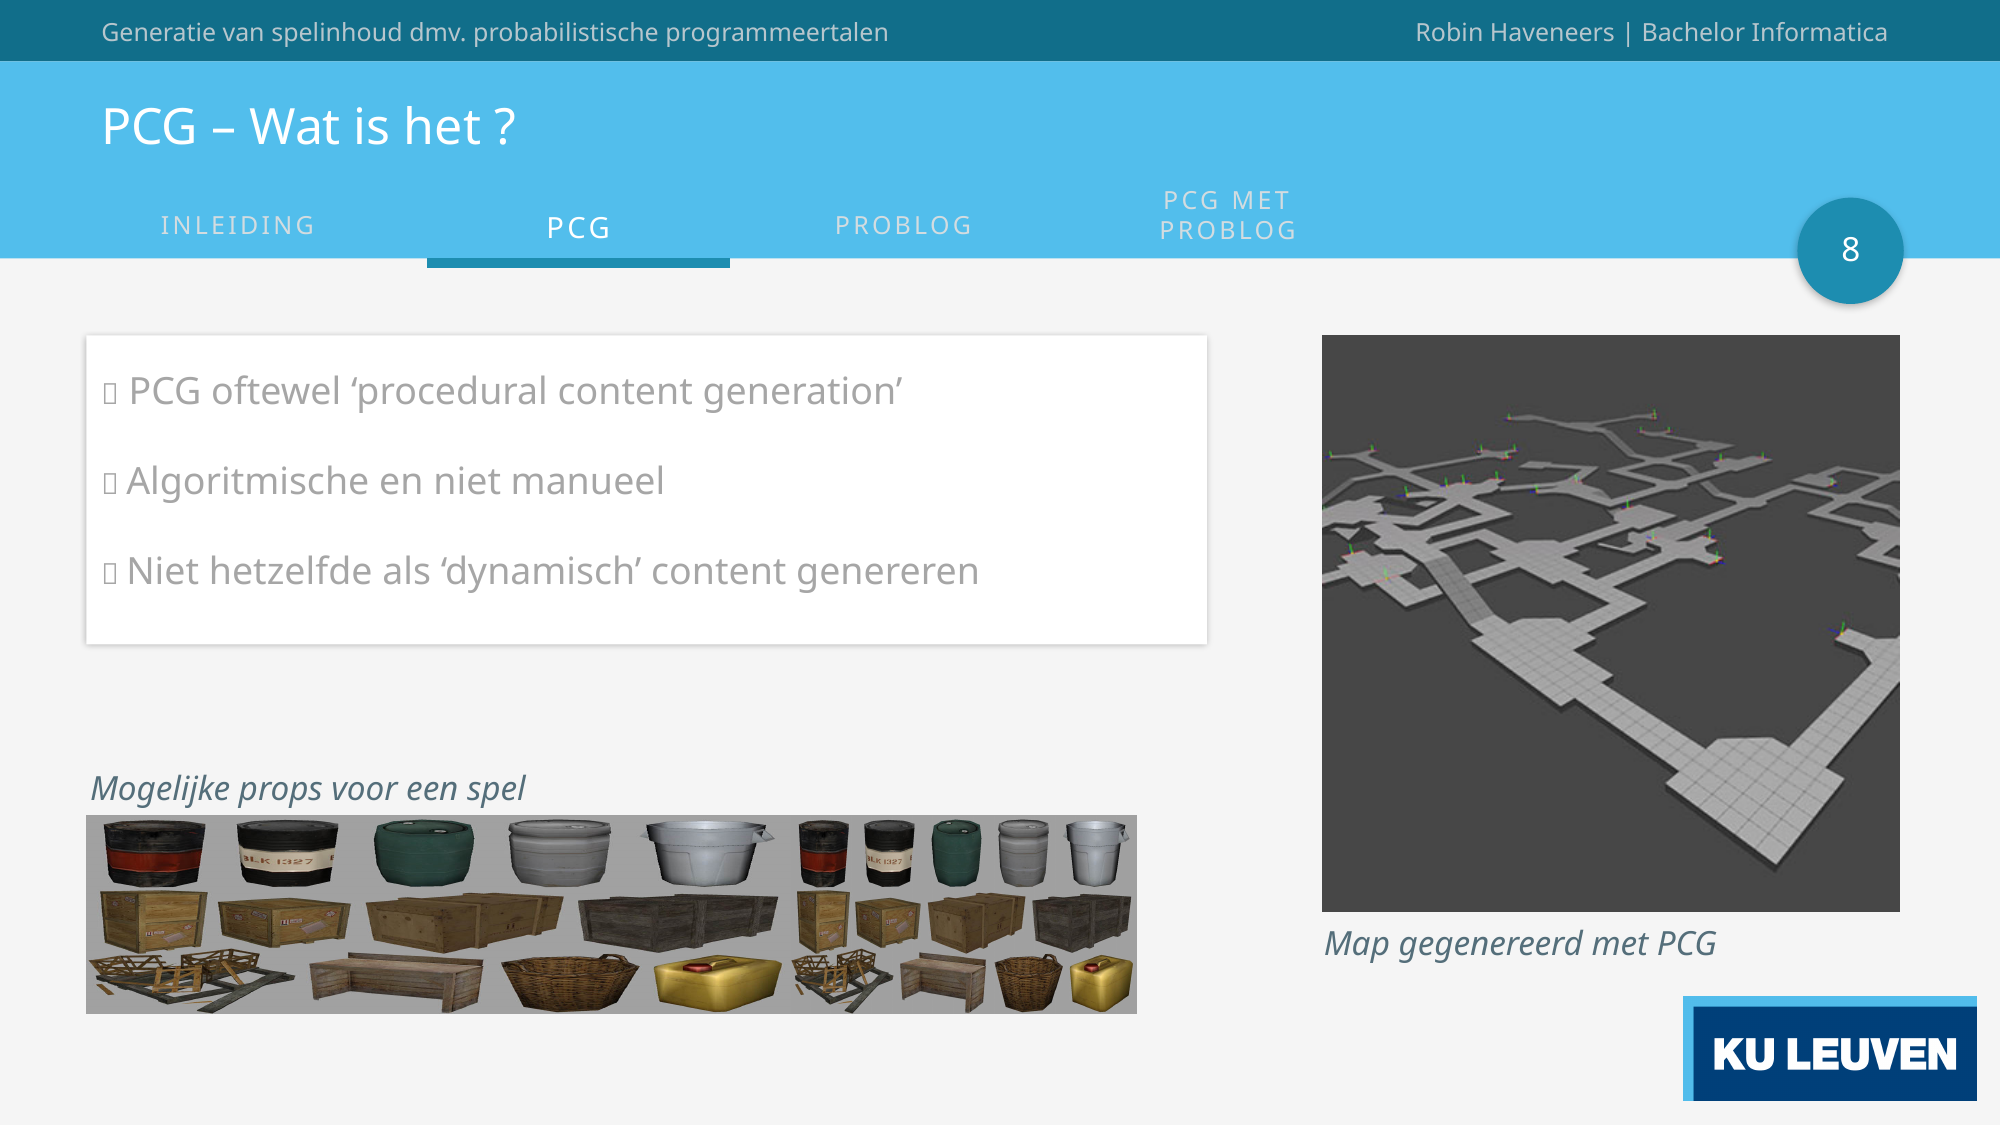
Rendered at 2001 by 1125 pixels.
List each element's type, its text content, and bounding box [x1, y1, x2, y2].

picture [86, 815, 1137, 1015]
text_box  PCG oftewel ‘procedural content generation’  Algoritmische en niet manueel  Niet hetzelfde als ‘dynamisch’ content genereren [85, 334, 1208, 645]
picture [1322, 335, 1900, 912]
text_box Mogelijke props voor een spel [75, 759, 542, 815]
picture [1683, 996, 1977, 1101]
title PCG – Wat is het ? [86, 94, 1929, 165]
text_box Map gegenereerd met PCG [1309, 914, 1733, 970]
slide_number 8 [1791, 220, 1911, 281]
